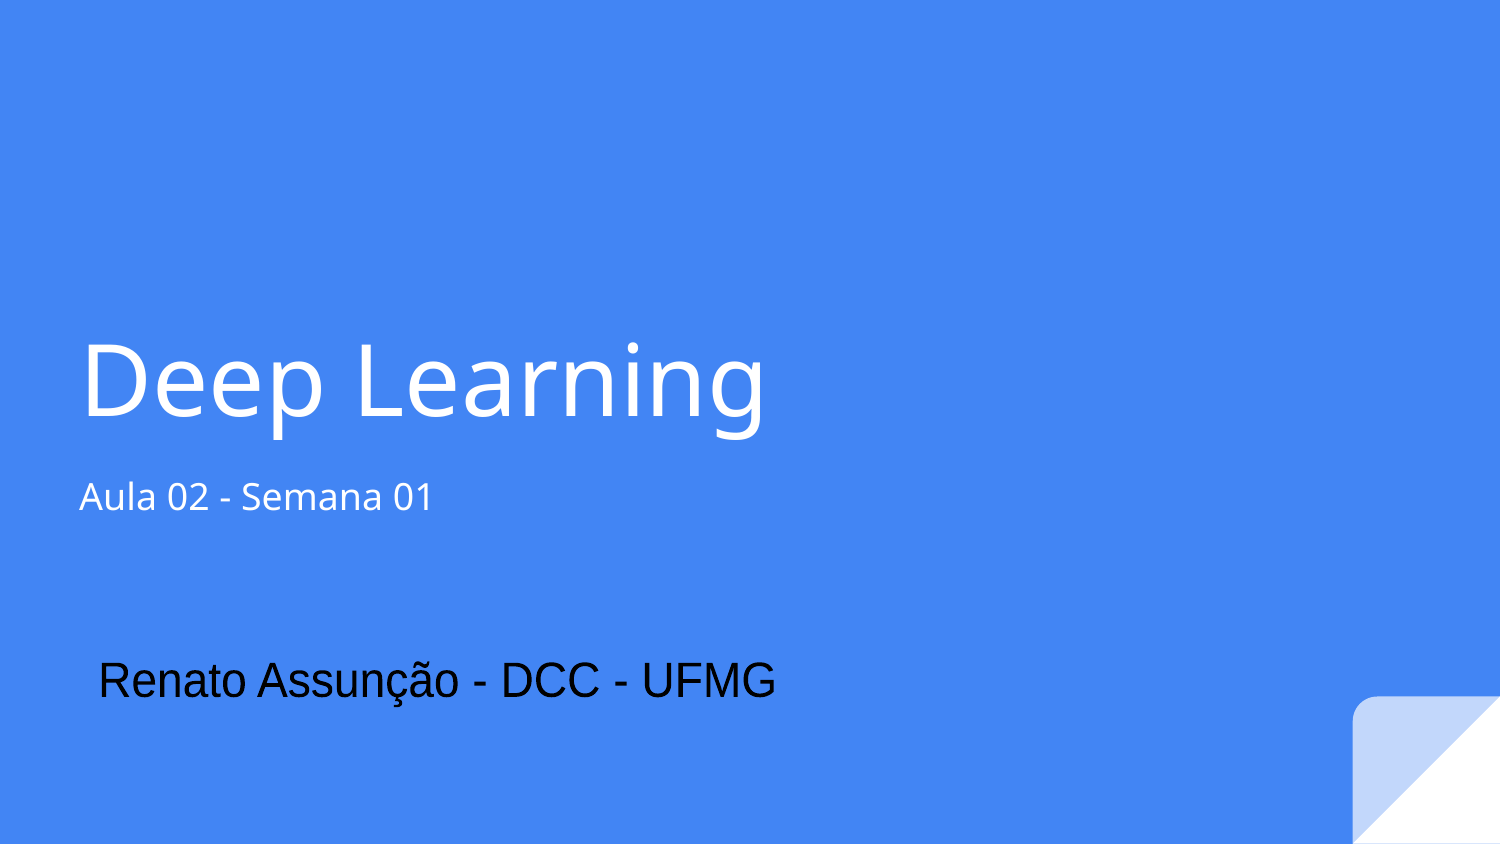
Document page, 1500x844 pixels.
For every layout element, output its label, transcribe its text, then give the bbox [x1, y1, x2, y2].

subtitle Aula 02 - Semana 01 [64, 457, 1413, 529]
title Deep Learning [64, 298, 1413, 452]
